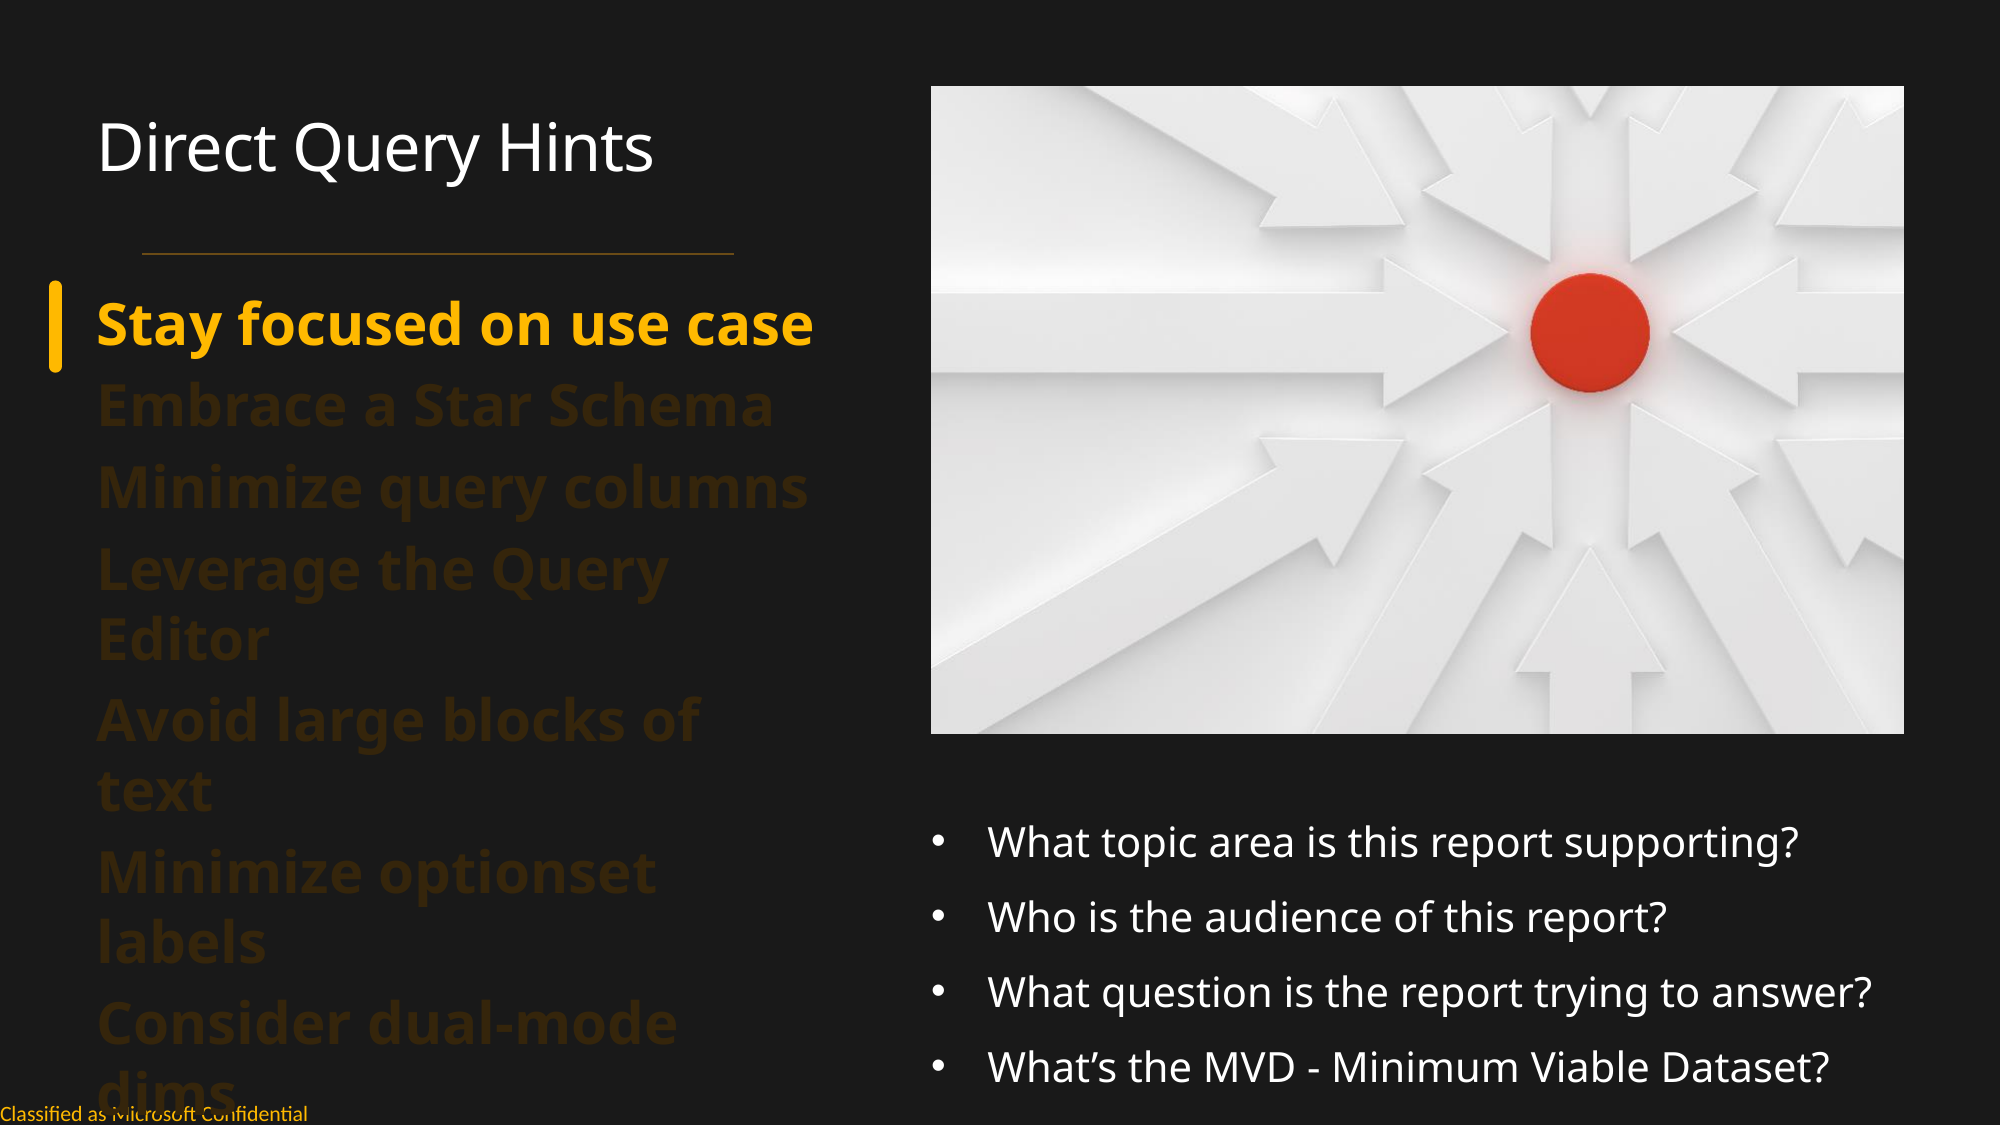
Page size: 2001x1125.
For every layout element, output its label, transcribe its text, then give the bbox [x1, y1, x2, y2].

title Direct Query Hints [96, 64, 821, 226]
list Stay focused on use case Embrace a Star Schema Minimize query columns Leverage the Query Editor Avoid large blocks of text Minimize optionset labels Consider dual-mode dims Don’t forget the checkbox More information: [96, 286, 821, 1036]
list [930, 86, 1904, 739]
text_box What topic area is this report supporting? Who is the audience of this report? What question is the report trying to answer? What’s the MVD - Minimum Viable Dataset? [931, 790, 1904, 1091]
